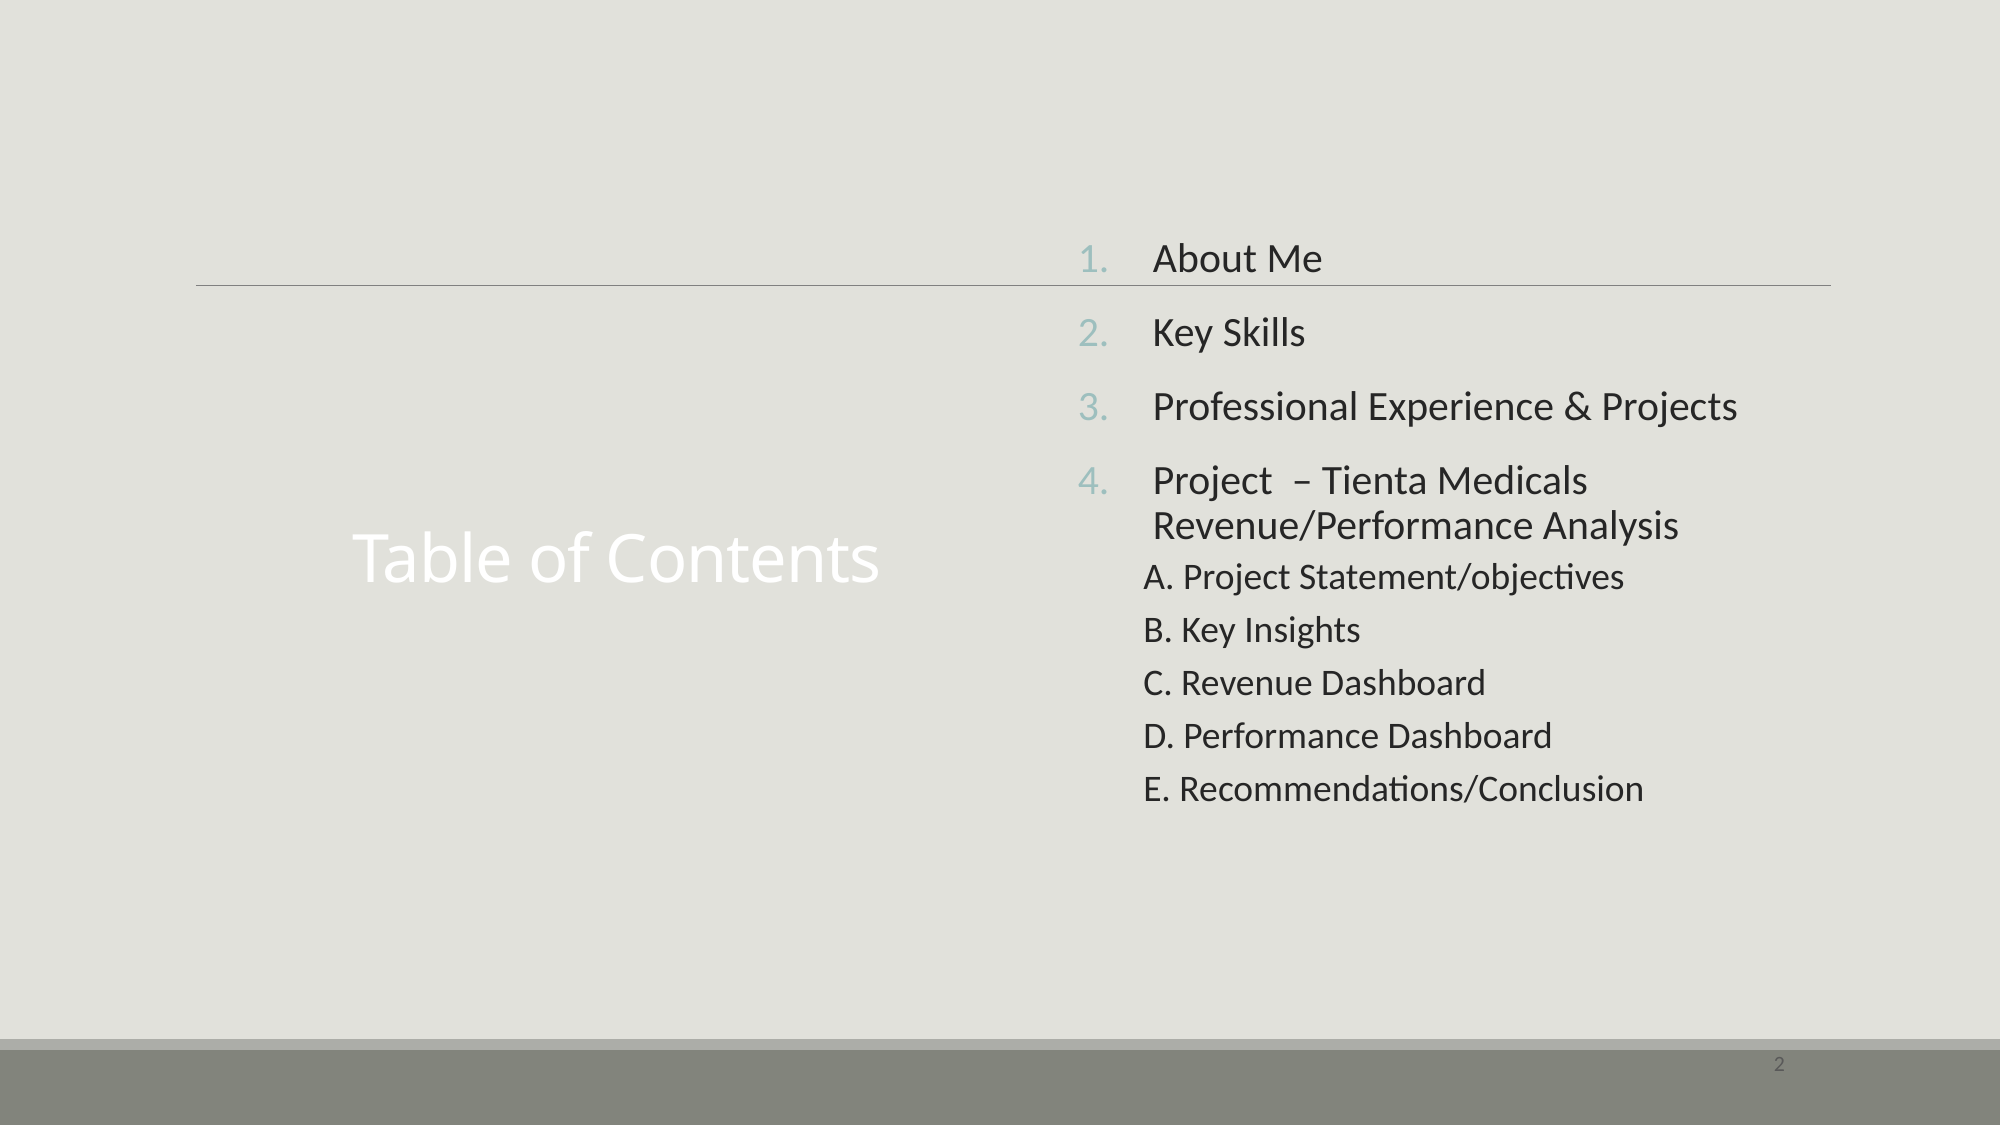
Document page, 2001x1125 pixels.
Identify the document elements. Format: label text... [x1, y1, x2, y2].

title Table of Contents [311, 182, 923, 943]
list About Me Key Skills Professional Experience & Projects Project – Tienta Medicals Revenue/Performance Analysis A. Project Statement/objectives B. Key Insights C. Revenue Dashboard D. Performance Dashboard E. Recommendations/Conclusion [1077, 182, 1908, 942]
slide_number 2 [1759, 1032, 1863, 1093]
